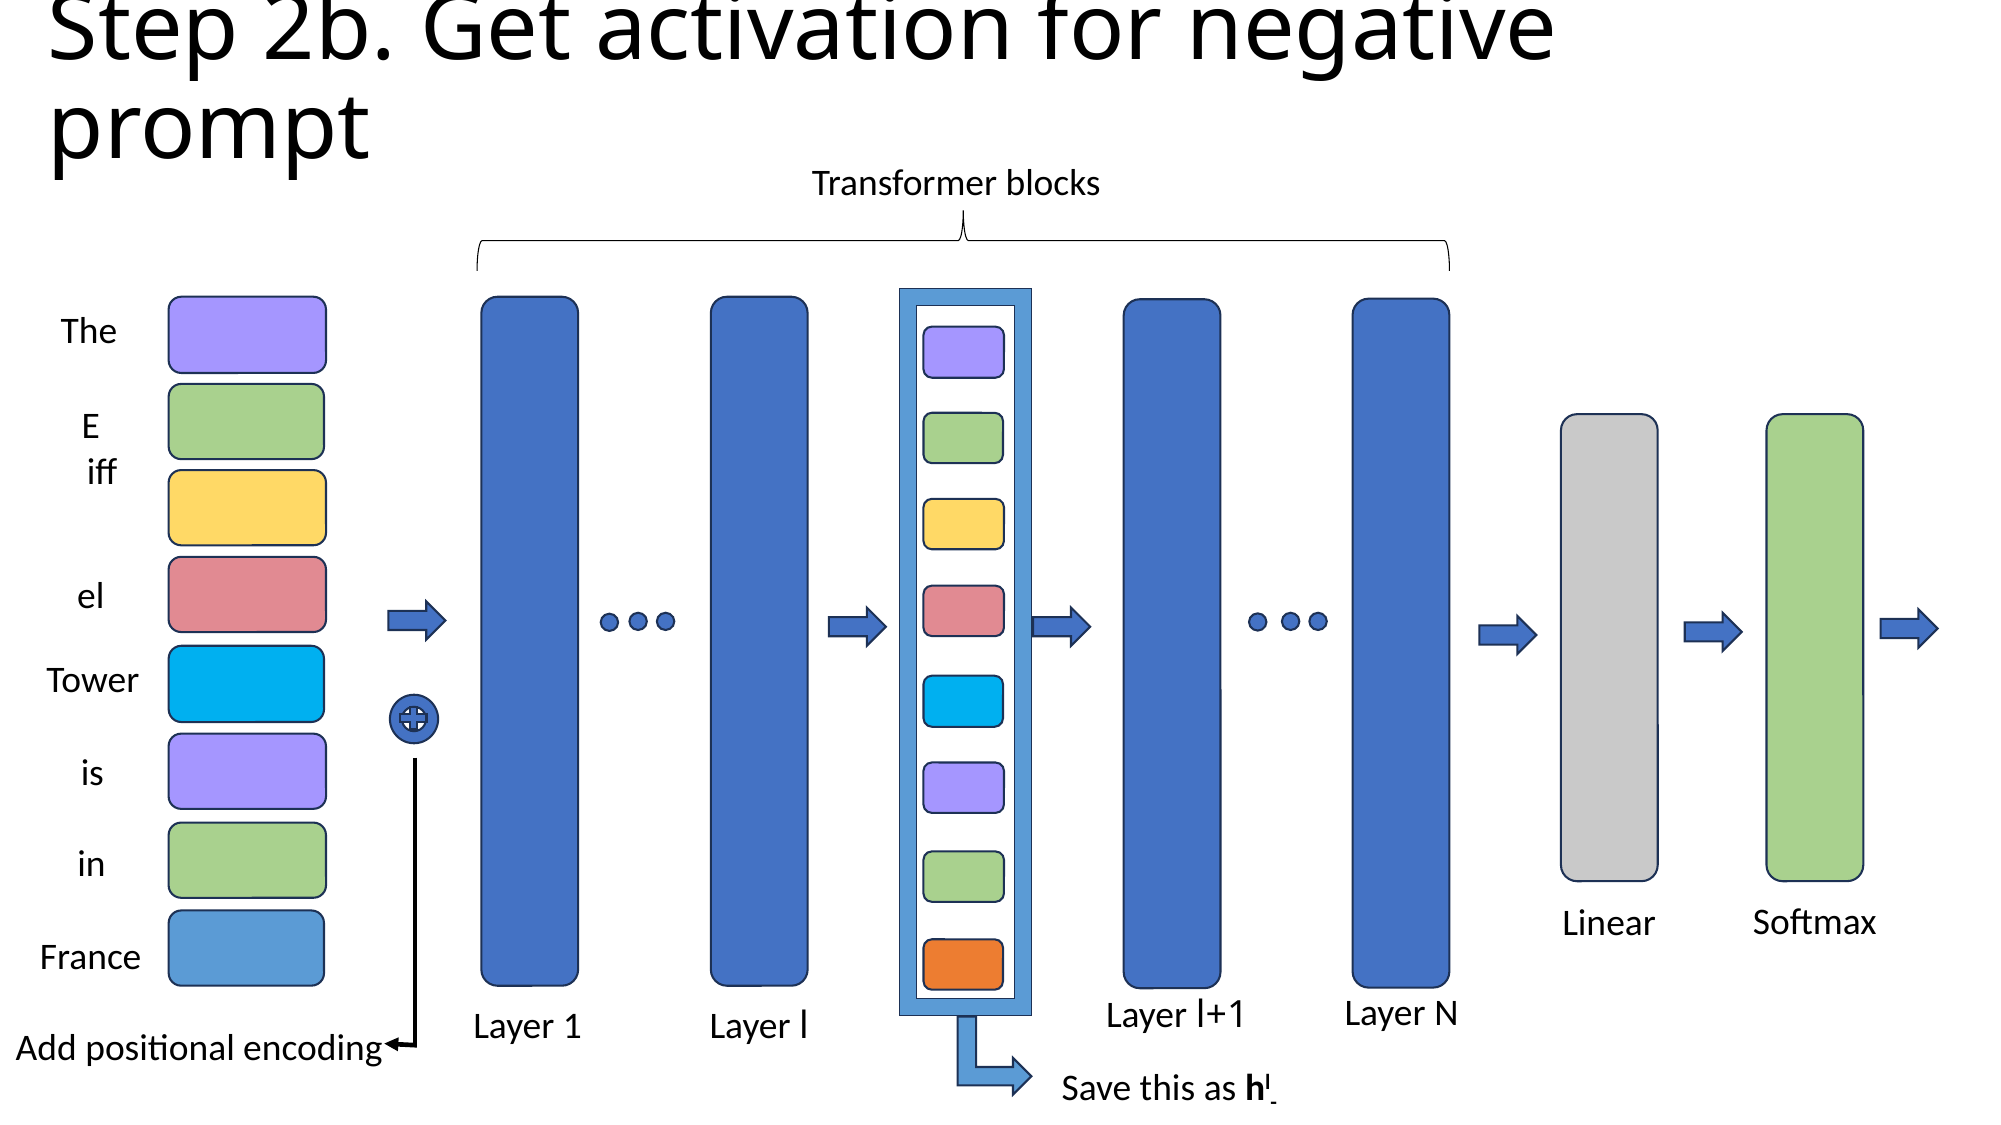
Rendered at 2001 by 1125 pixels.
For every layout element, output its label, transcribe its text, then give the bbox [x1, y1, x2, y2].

text_box el [53, 563, 124, 602]
text_box [922, 411, 1005, 465]
text_box in [54, 831, 125, 891]
text_box [167, 732, 328, 810]
text_box Tower [31, 602, 160, 708]
text_box [387, 598, 447, 643]
text_box [388, 693, 440, 745]
text_box is [57, 740, 128, 801]
text_box [599, 612, 620, 633]
text_box [1559, 413, 1659, 883]
text_box [899, 288, 1032, 1016]
text_box Layer N [1329, 980, 1474, 1041]
text_box [1478, 613, 1538, 657]
text_box [922, 938, 1005, 991]
text_box Layer 1 [458, 993, 598, 1054]
text_box [922, 325, 1006, 379]
text_box [476, 211, 1450, 271]
text_box [399, 706, 428, 731]
text_box iff [63, 439, 134, 499]
text_box [1765, 413, 1865, 883]
text_box [480, 295, 580, 987]
text_box [1351, 297, 1451, 980]
text_box [1683, 610, 1744, 654]
text_box The [45, 299, 134, 359]
title Step 2b. Get activation for negative prompt [32, 12, 1704, 147]
text_box Softmax [1738, 889, 1892, 950]
text_box [167, 644, 326, 724]
text_box [1308, 611, 1328, 632]
text_box [709, 295, 809, 987]
text_box [922, 850, 1006, 903]
text_box [922, 497, 1006, 551]
text_box [167, 295, 328, 375]
text_box [655, 611, 676, 632]
text_box Linear [1547, 890, 1672, 951]
text_box Save this as hl- [1046, 1055, 1293, 1122]
text_box [628, 611, 648, 632]
text_box [1280, 611, 1301, 632]
text_box [167, 555, 328, 634]
text_box [922, 584, 1006, 638]
text_box [1122, 298, 1222, 982]
text_box [956, 1015, 1033, 1098]
text_box Layer l+1 [1091, 982, 1272, 1043]
text_box [1247, 612, 1268, 632]
text_box [167, 469, 328, 547]
text_box [167, 821, 328, 899]
text_box [1032, 605, 1092, 649]
text_box Add positional encoding [0, 1015, 417, 1076]
text_box Transformer blocks [797, 151, 1116, 211]
text_box E [58, 393, 122, 453]
text_box [1879, 606, 1940, 651]
text_box [922, 761, 1006, 814]
text_box [922, 674, 1005, 728]
text_box [167, 382, 326, 461]
text_box [827, 605, 888, 649]
text_box [167, 909, 326, 987]
text_box France [16, 924, 162, 985]
text_box Layer l [694, 993, 824, 1053]
